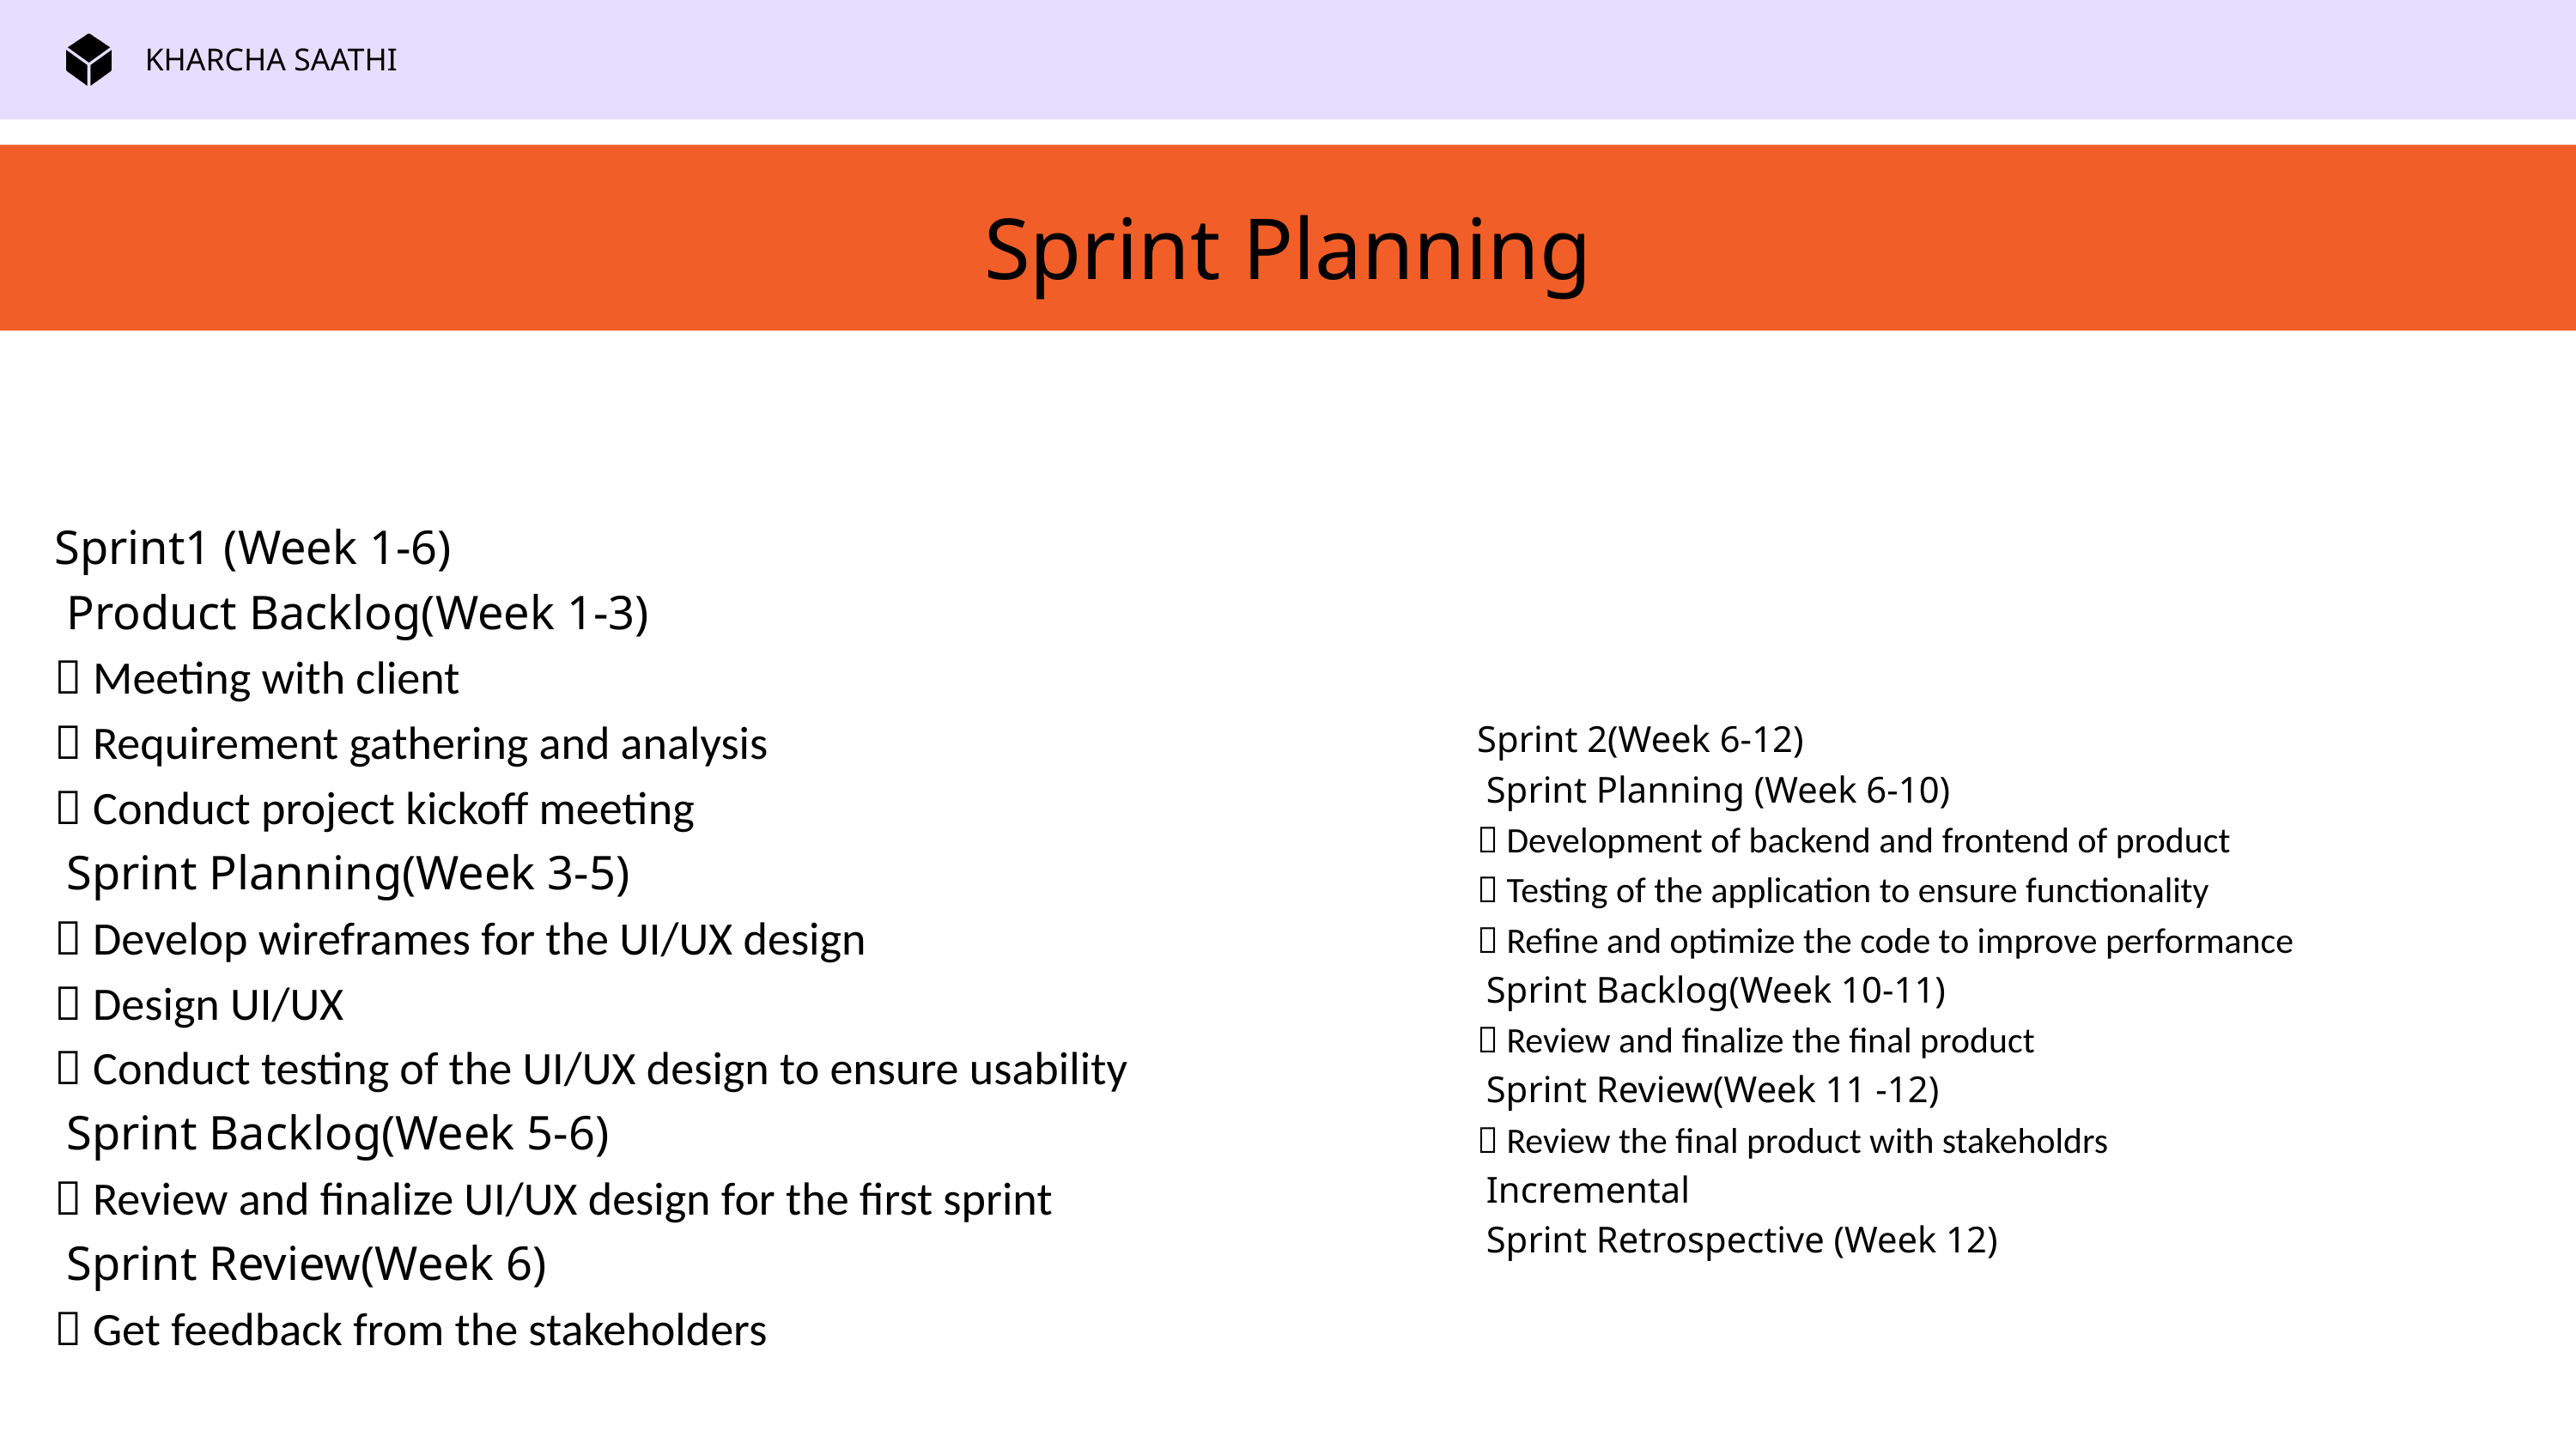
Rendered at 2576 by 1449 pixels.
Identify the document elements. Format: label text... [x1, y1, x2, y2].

text_box Sprint 2(Week 6-12) Sprint Planning (Week 6-10)  Development of backend and frontend of product  Testing of the application to ensure functionality  Refine and optimize the code to improve performance Sprint Backlog(Week 10-11)  Review and finalize the final product Sprint Review(Week 11 -12)  Review the final product with stakeholdrs Incremental Sprint Retrospective (Week 12) [1477, 710, 2432, 1311]
text_box Sprint1 (Week 1-6) Product Backlog(Week 1-3)  Meeting with client  Requirement gathering and analysis  Conduct project kickoff meeting Sprint Planning(Week 3-5)  Develop wireframes for the UI/UX design  Design UI/UX  Conduct testing of the UI/UX design to ensure usability Sprint Backlog(Week 5-6)  Review and finalize UI/UX design for the first sprint Sprint Review(Week 6)  Get feedback from the stakeholders [54, 508, 1314, 1420]
text_box [0, 144, 2576, 179]
text_box [0, 0, 2576, 120]
text_box [0, 297, 2576, 331]
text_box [66, 33, 750, 86]
text_box Sprint Planning [0, 179, 2576, 297]
